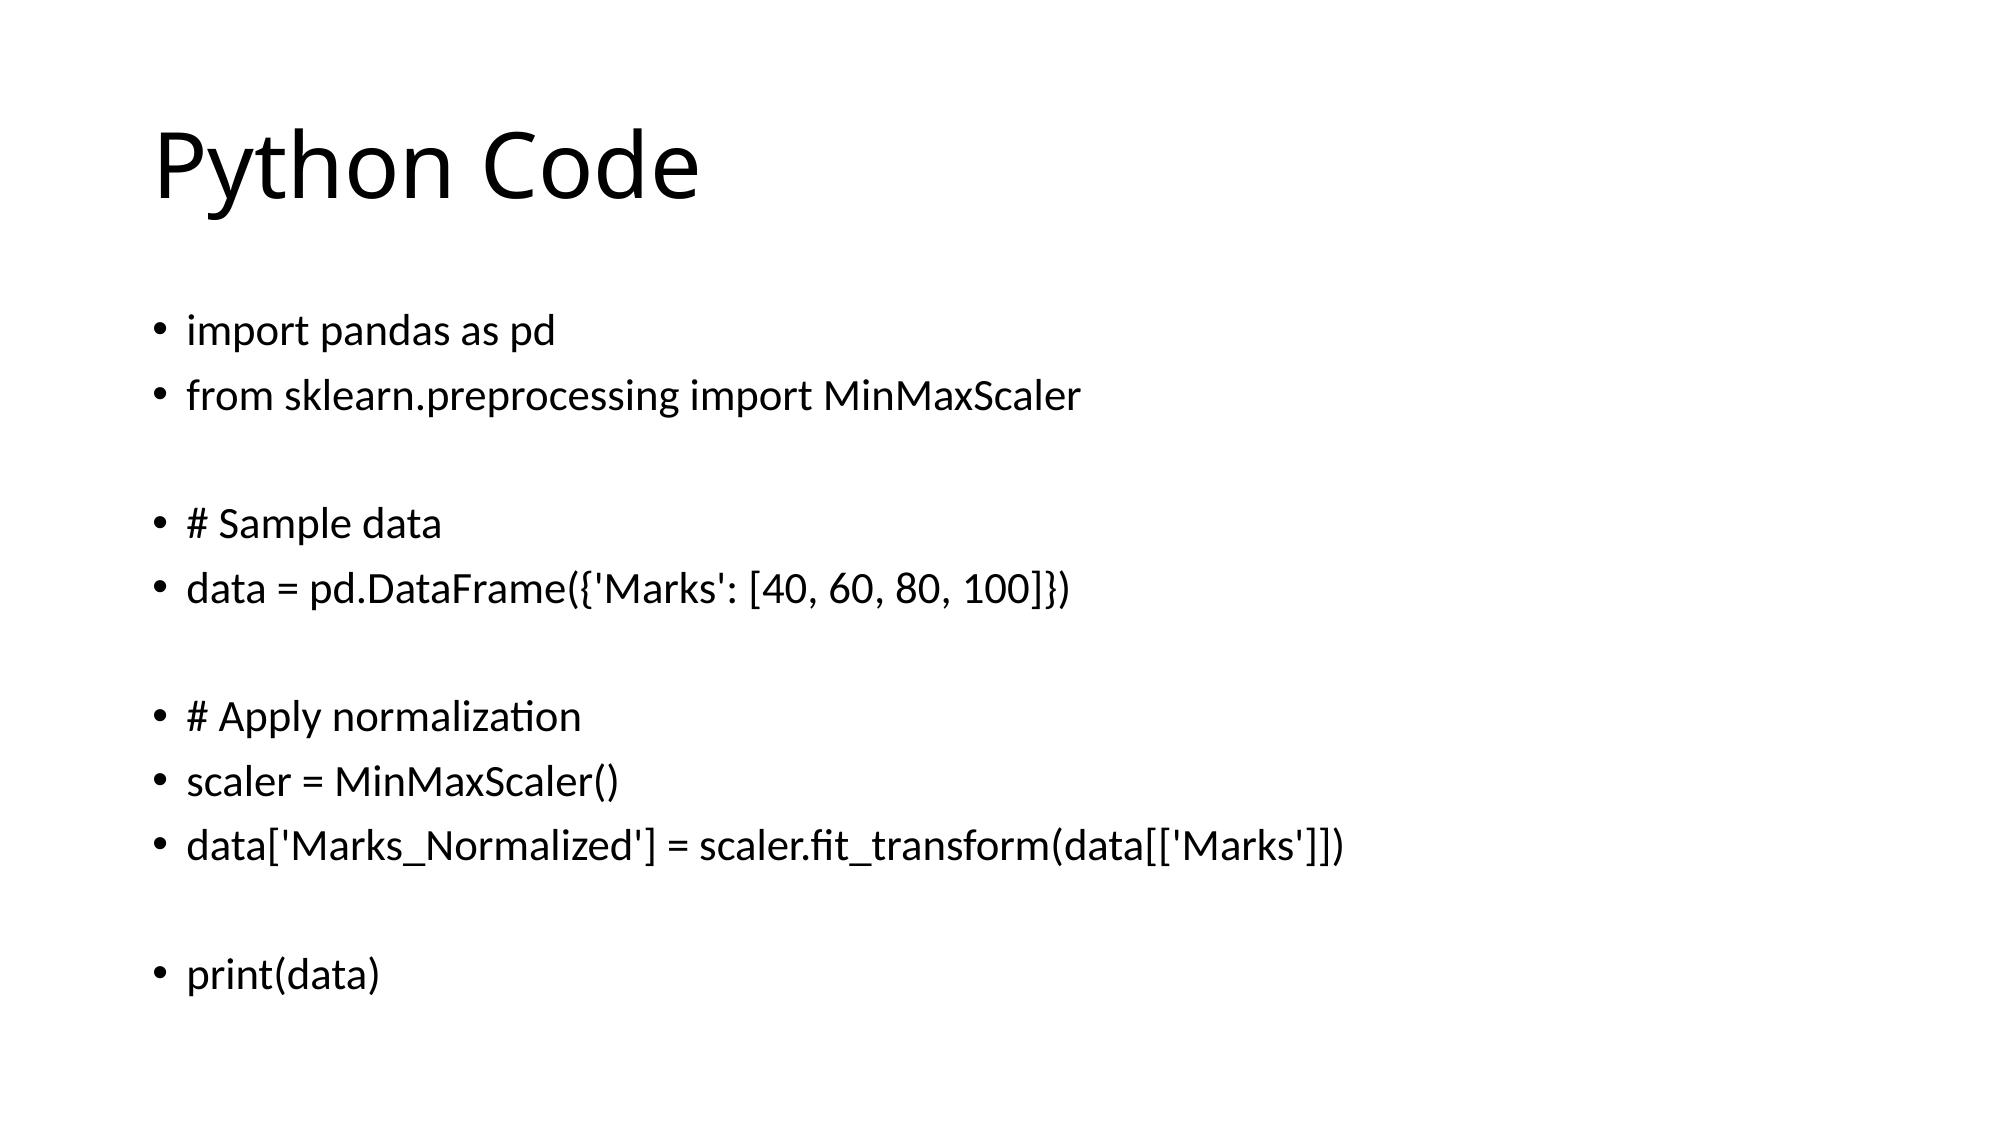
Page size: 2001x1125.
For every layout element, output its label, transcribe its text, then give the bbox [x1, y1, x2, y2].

list import pandas as pd from sklearn.preprocessing import MinMaxScaler # Sample data data = pd.DataFrame({'Marks': [40, 60, 80, 100]}) # Apply normalization scaler = MinMaxScaler() data['Marks_Normalized'] = scaler.fit_transform(data[['Marks']]) print(data) [137, 299, 1863, 1014]
title Python Code [137, 59, 1863, 278]
